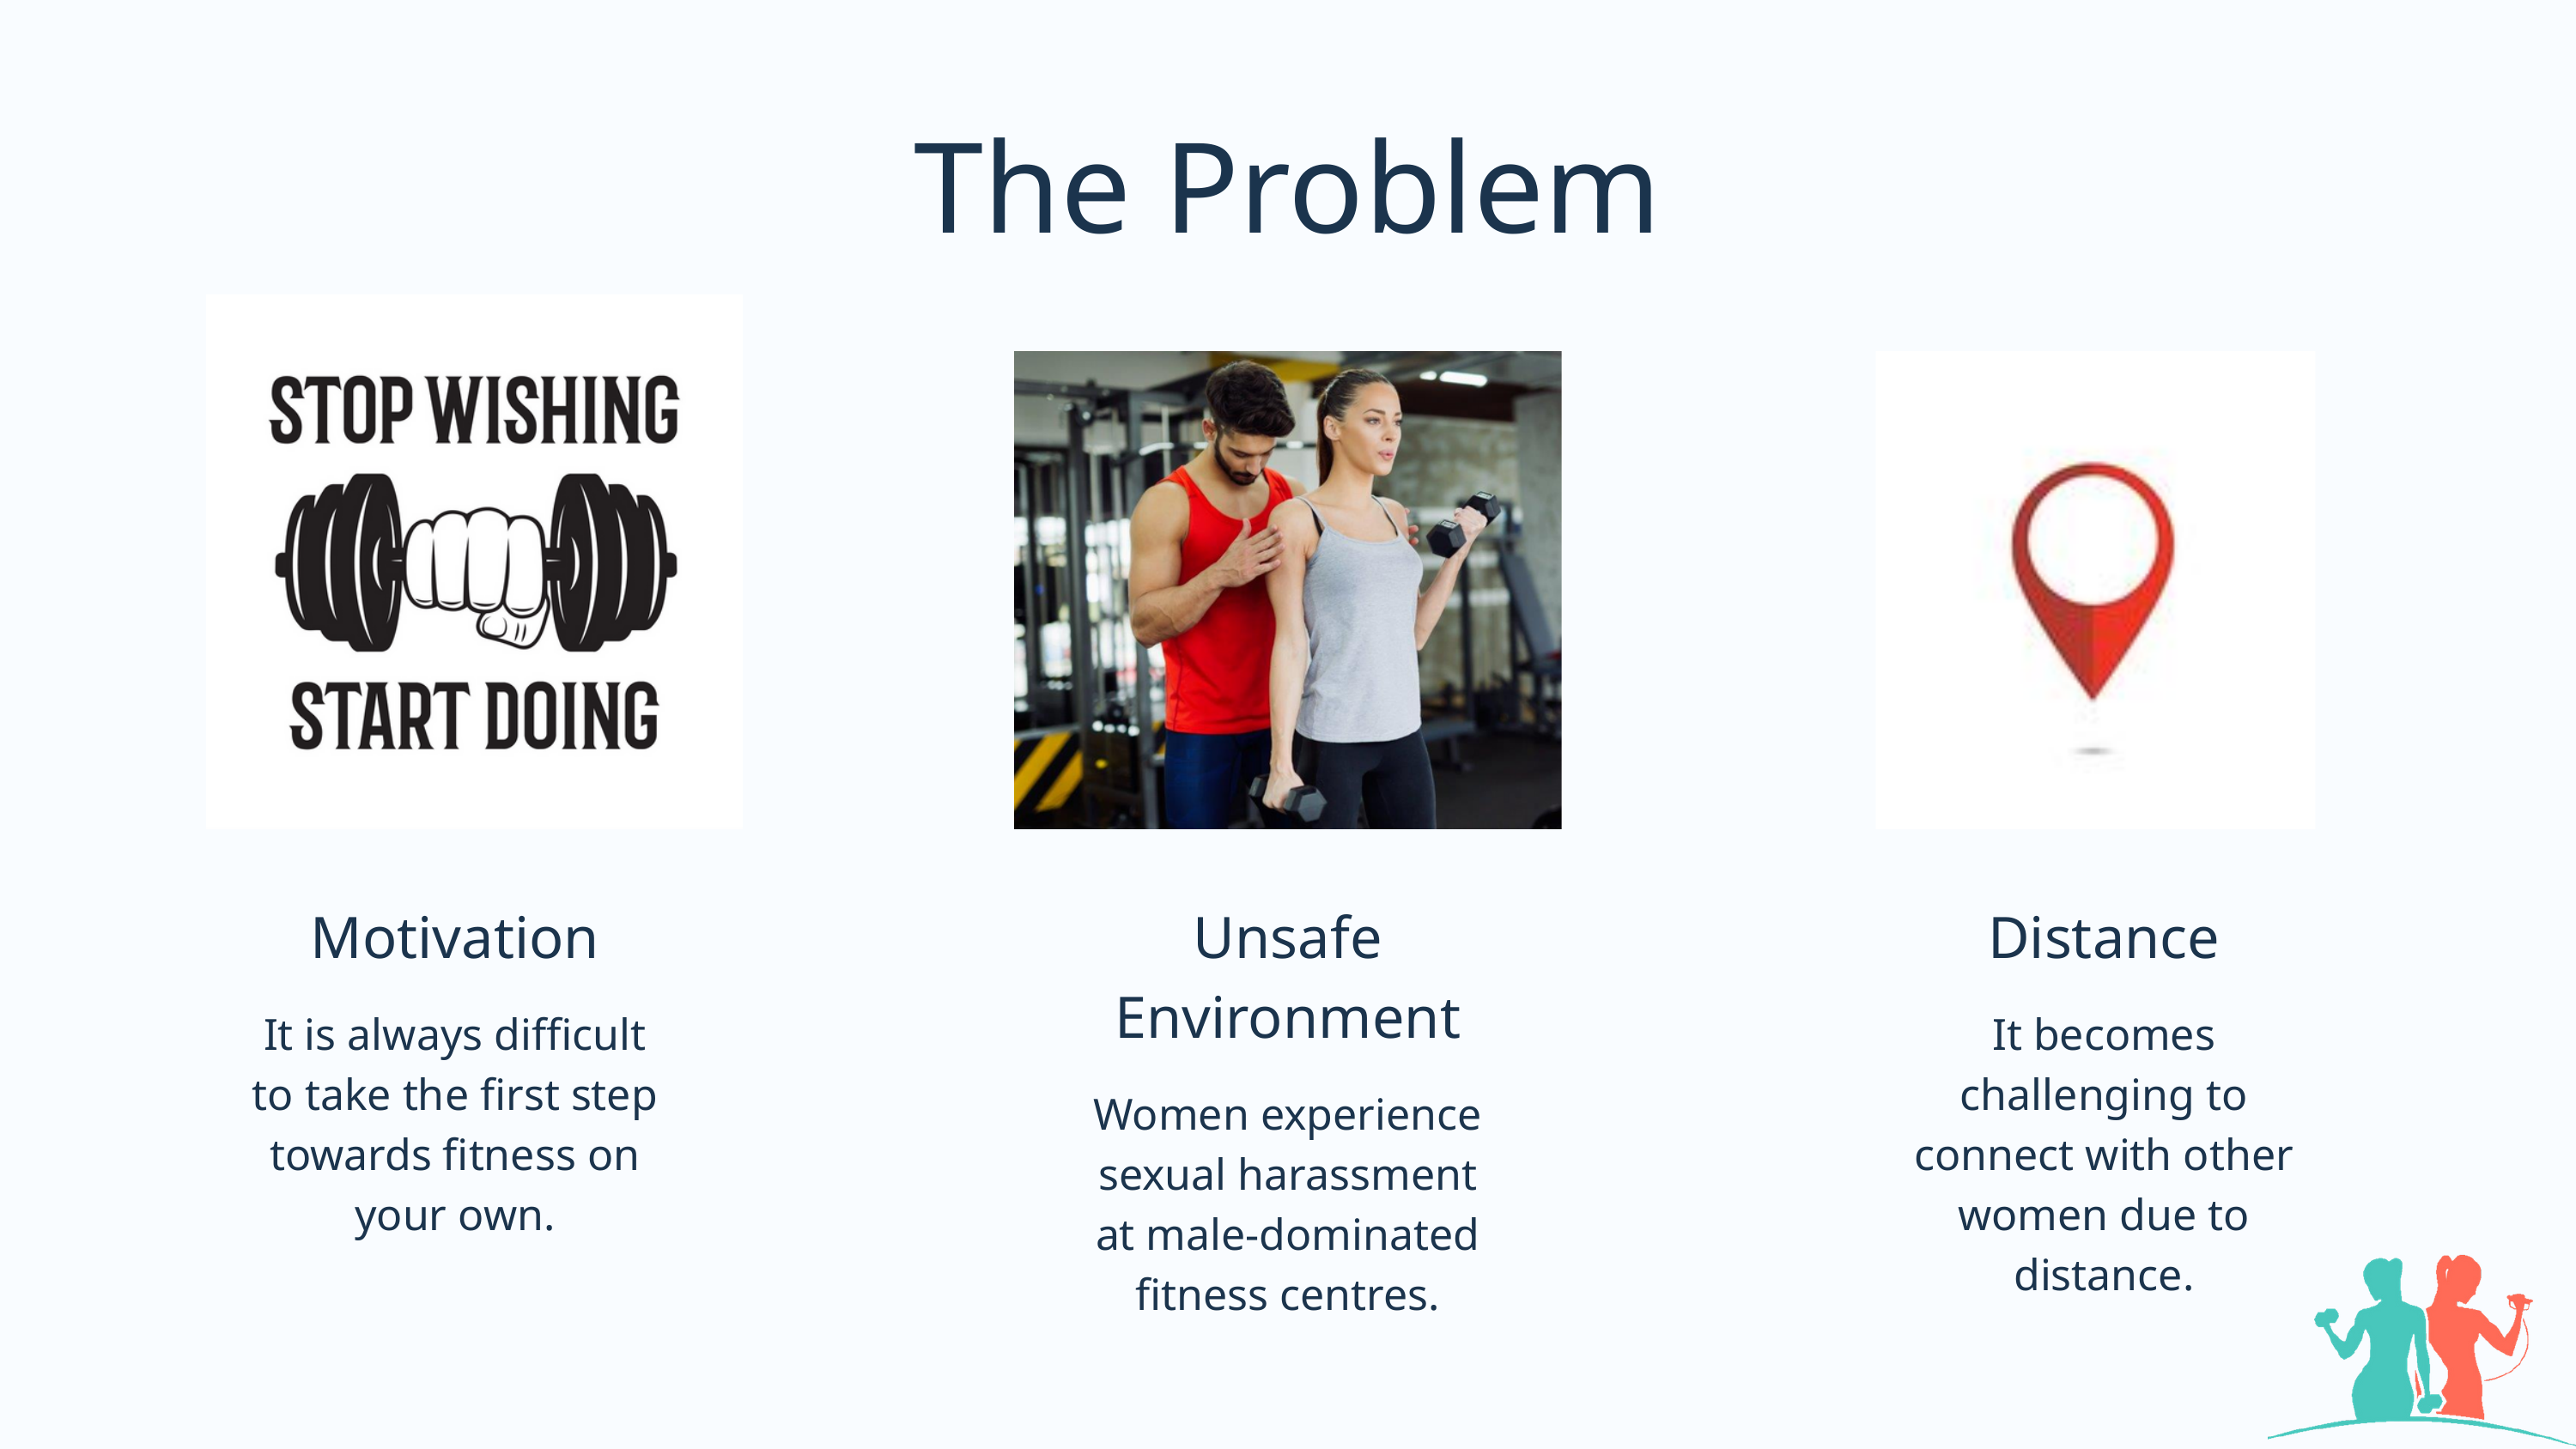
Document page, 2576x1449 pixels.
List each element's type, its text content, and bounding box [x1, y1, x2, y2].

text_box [1892, 895, 2316, 1295]
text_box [243, 895, 667, 1235]
text_box The Problem [543, 107, 2033, 259]
picture [1013, 351, 1562, 829]
picture [2268, 1191, 2576, 1449]
picture [1875, 351, 2316, 829]
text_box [1076, 895, 1500, 1315]
picture [205, 294, 744, 829]
